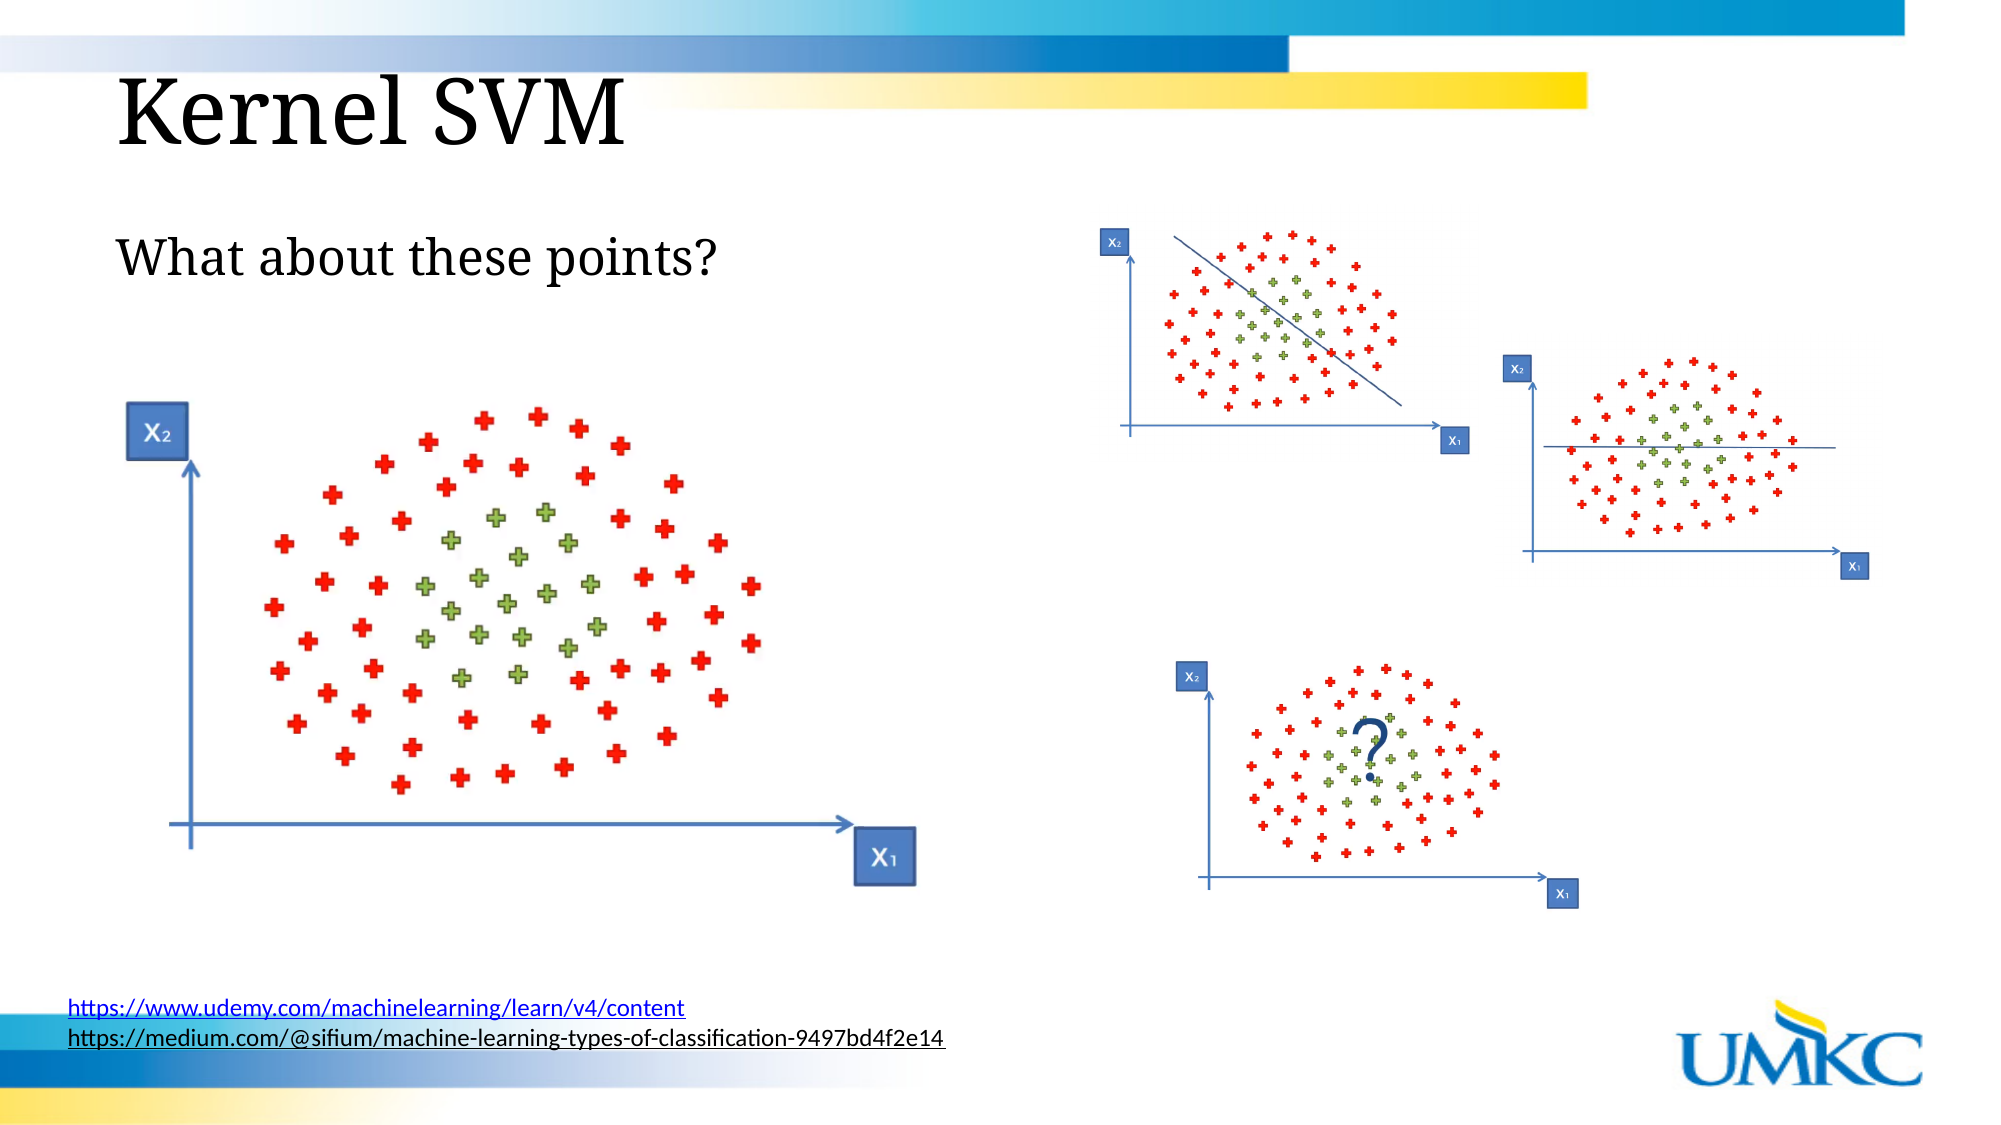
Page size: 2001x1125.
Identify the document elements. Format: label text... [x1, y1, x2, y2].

text_box What about these points? [100, 218, 733, 294]
text_box https://www.udemy.com/machinelearning/learn/v4/content https://medium.com/@sifium/machine-learning-types-of-classification-9497bd4f2e14 [52, 983, 1337, 1059]
picture [0, 0, 2001, 1125]
text_box Kernel SVM [99, 45, 1900, 233]
